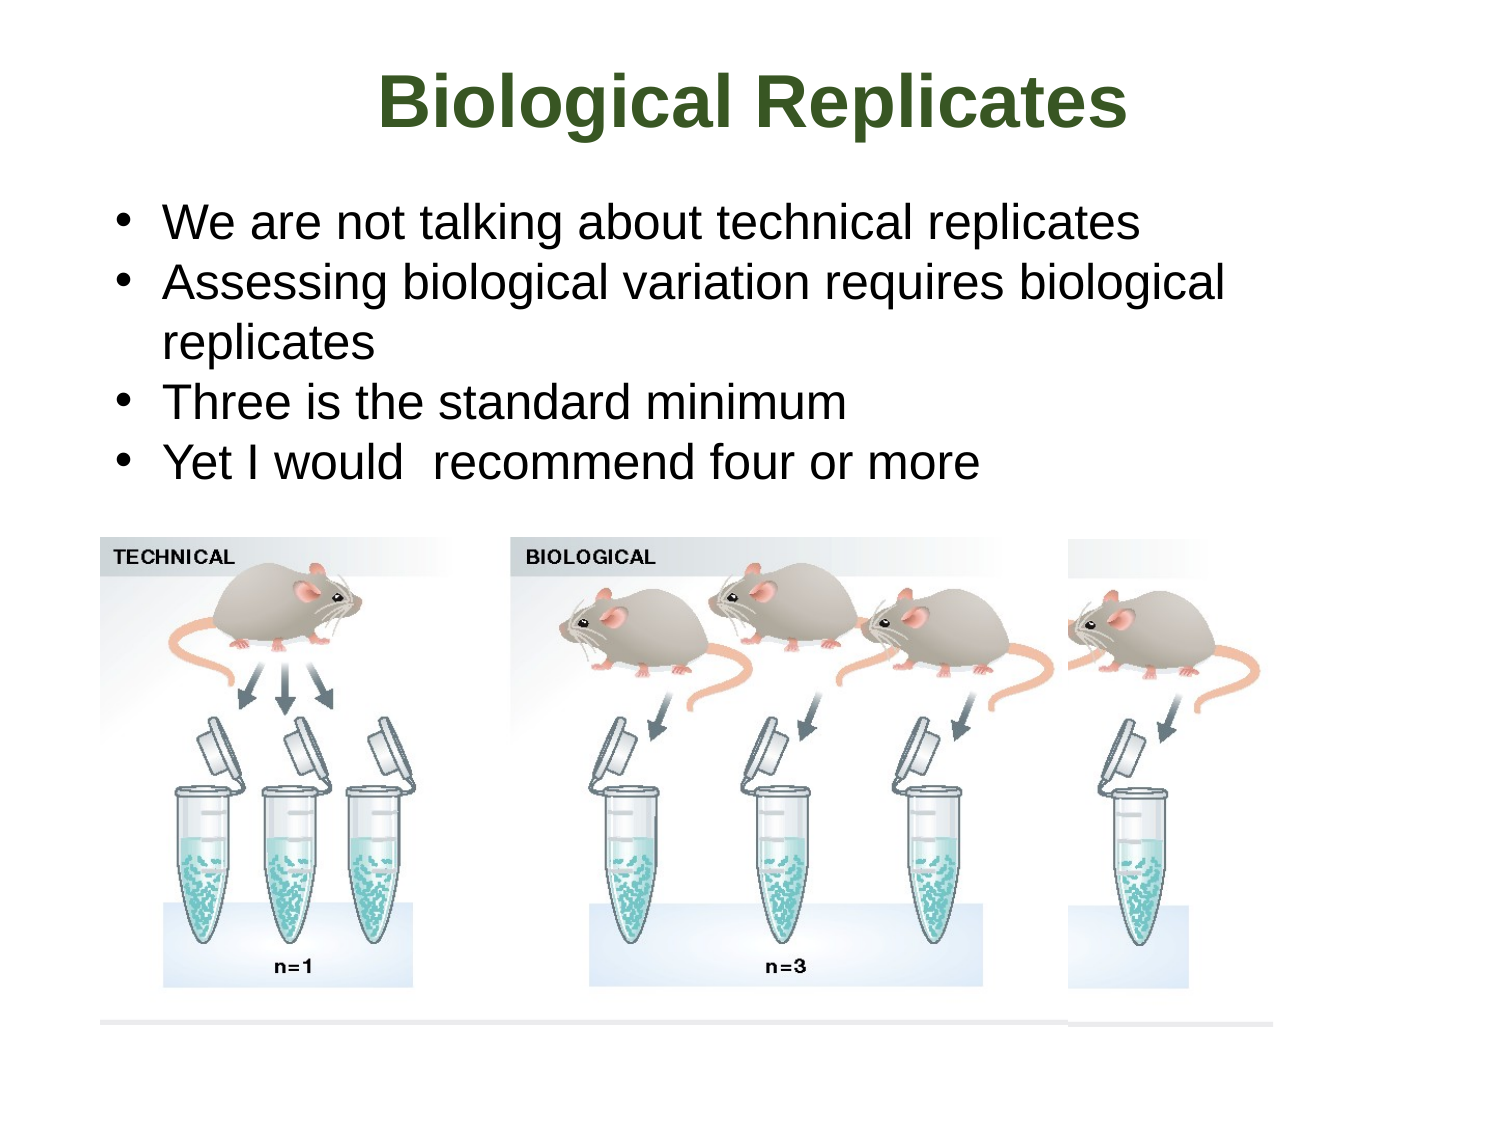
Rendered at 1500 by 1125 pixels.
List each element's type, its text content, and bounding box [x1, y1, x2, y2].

picture [100, 537, 1274, 1027]
text_box We are not talking about technical replicates Assessing biological variation requires biological replicates Three is the standard minimum Yet I would recommend four or more [100, 182, 1450, 497]
title Biological Replicates [54, 1, 1450, 192]
